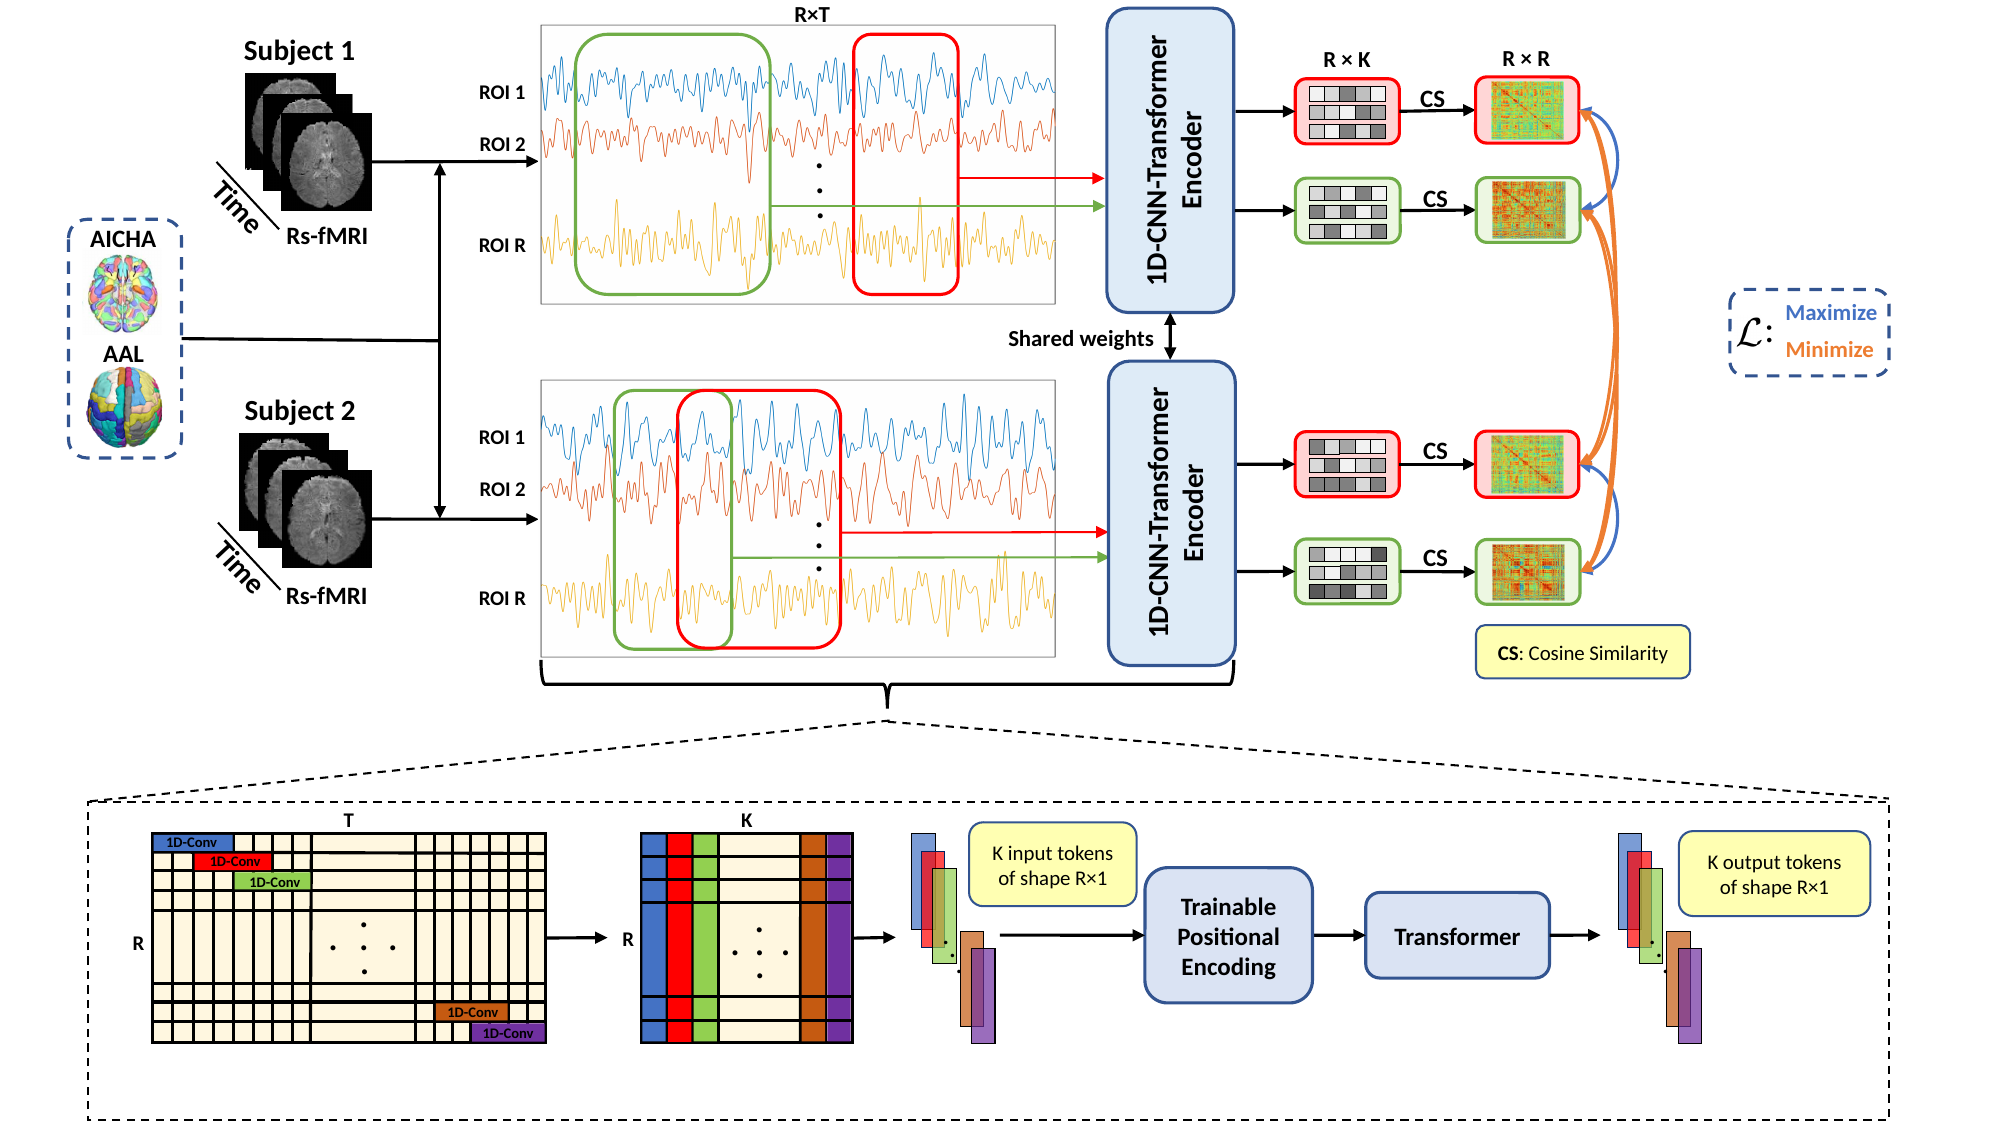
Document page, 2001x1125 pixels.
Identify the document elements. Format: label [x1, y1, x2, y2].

text_box [51, 0, 1911, 1125]
